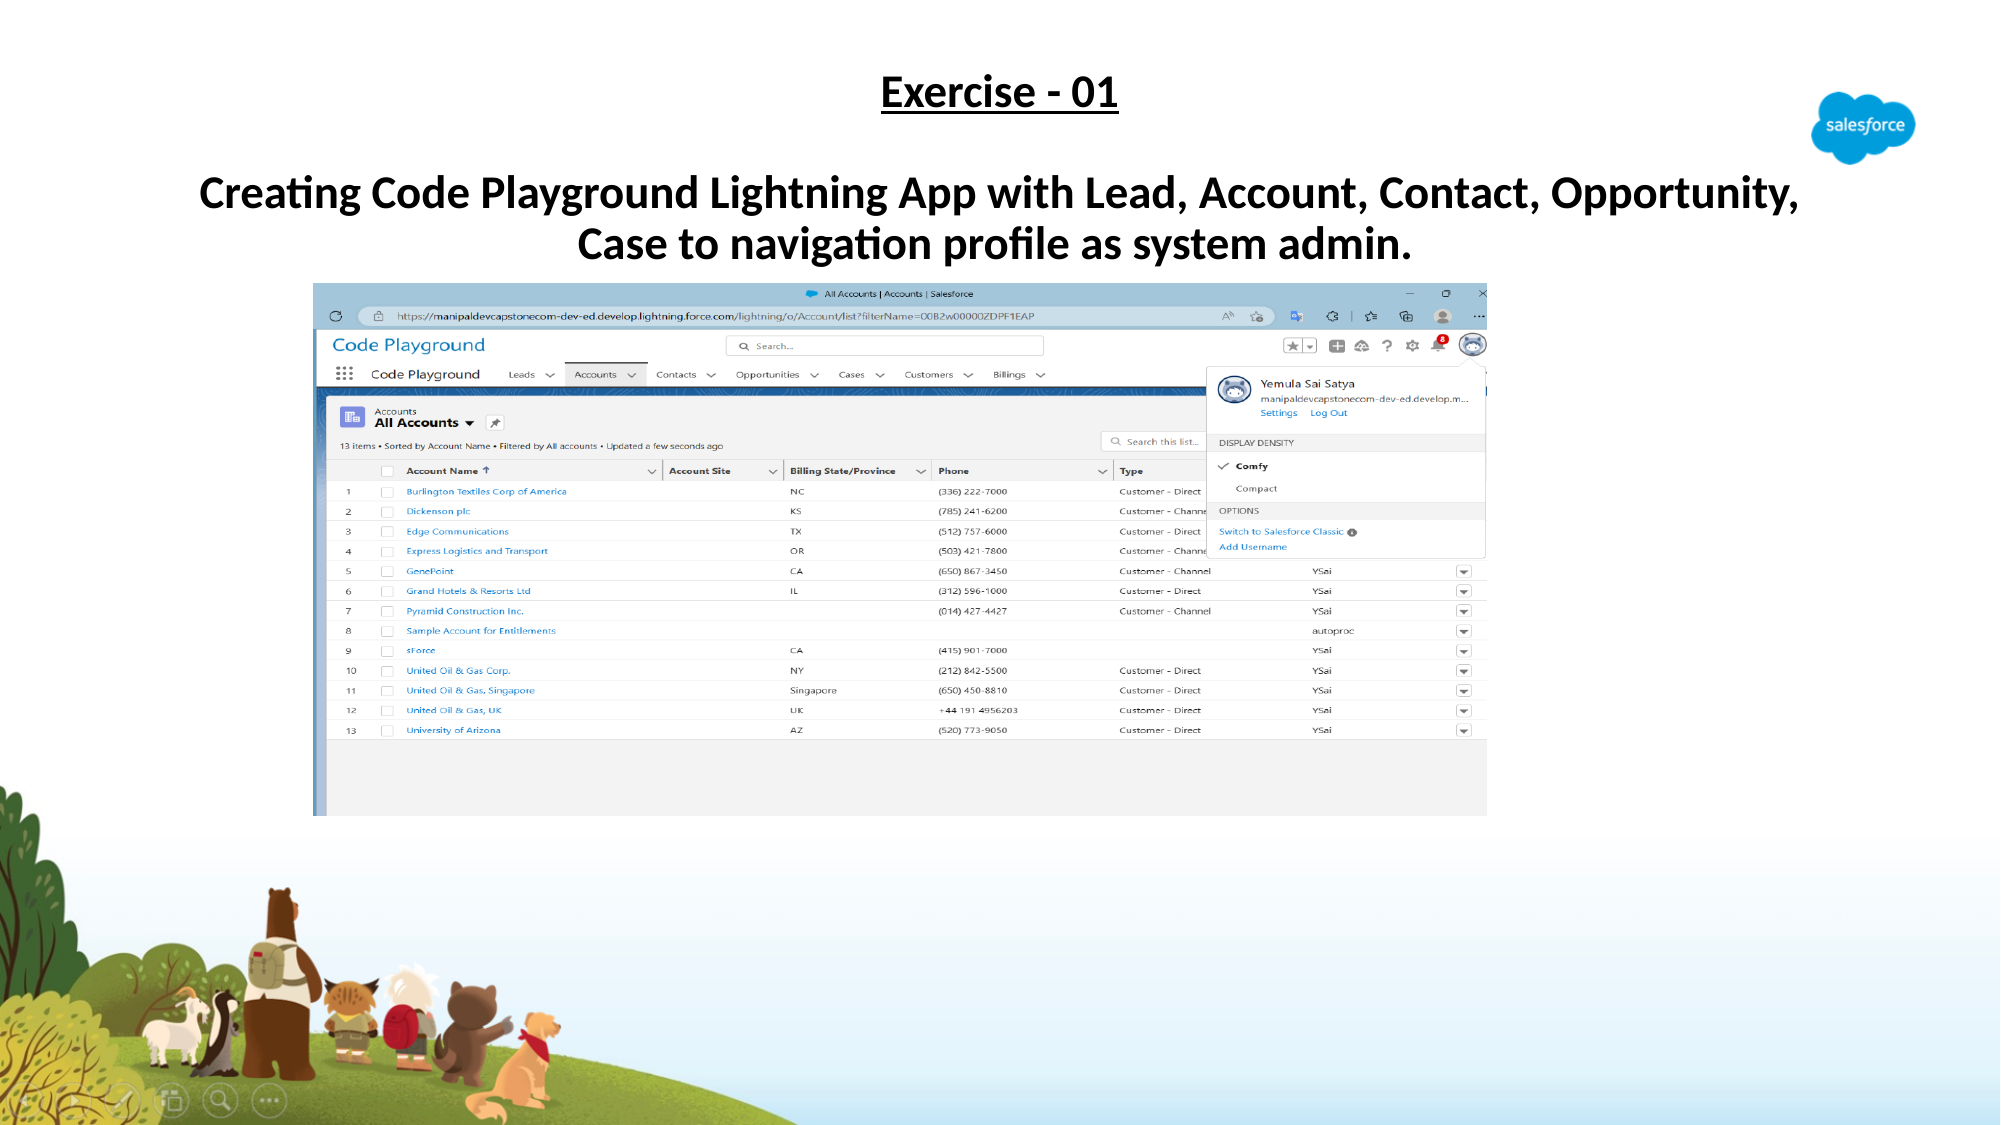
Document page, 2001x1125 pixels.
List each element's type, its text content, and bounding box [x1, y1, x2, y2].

picture [0, 0, 2001, 1125]
title Exercise - 01 Creating Code Playground Lightning App with Lead, Account, Contact, Opportunity, Case to navigation profile as system admin. [137, 59, 1863, 278]
